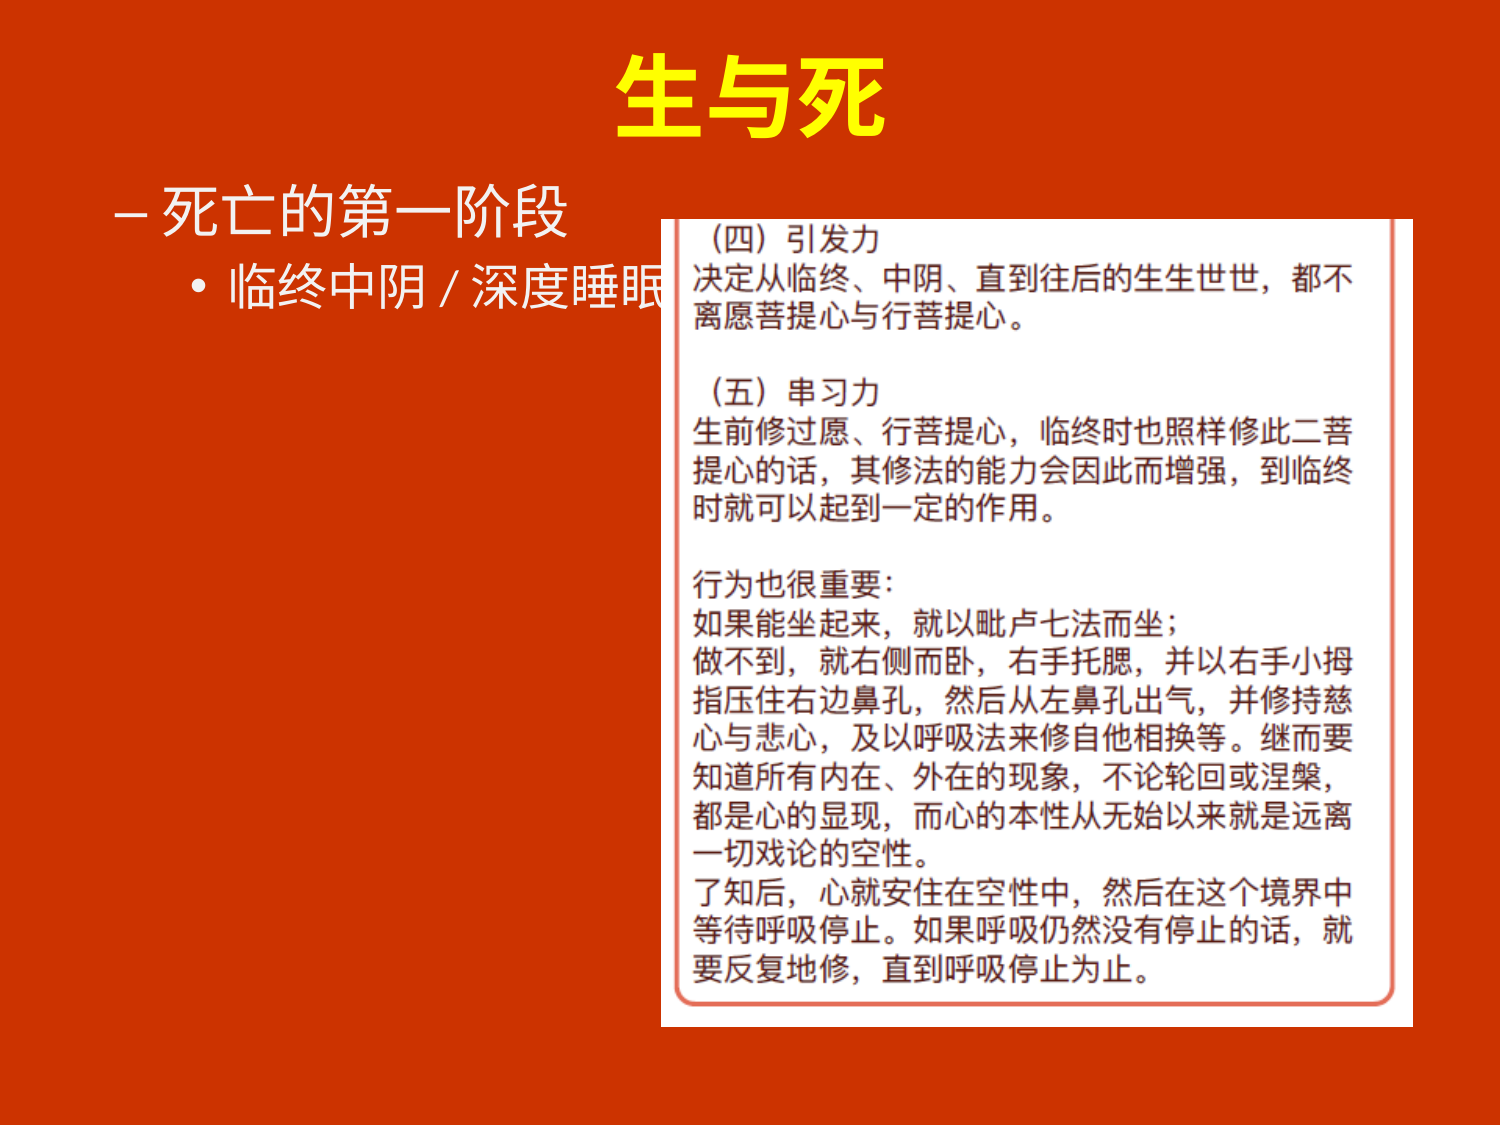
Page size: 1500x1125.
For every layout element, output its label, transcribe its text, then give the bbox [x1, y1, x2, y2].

picture [660, 218, 1413, 1028]
title 生与死 [76, 22, 1427, 167]
list 死亡的第一阶段 临终中阴/深度睡眠 [24, 167, 1473, 1103]
